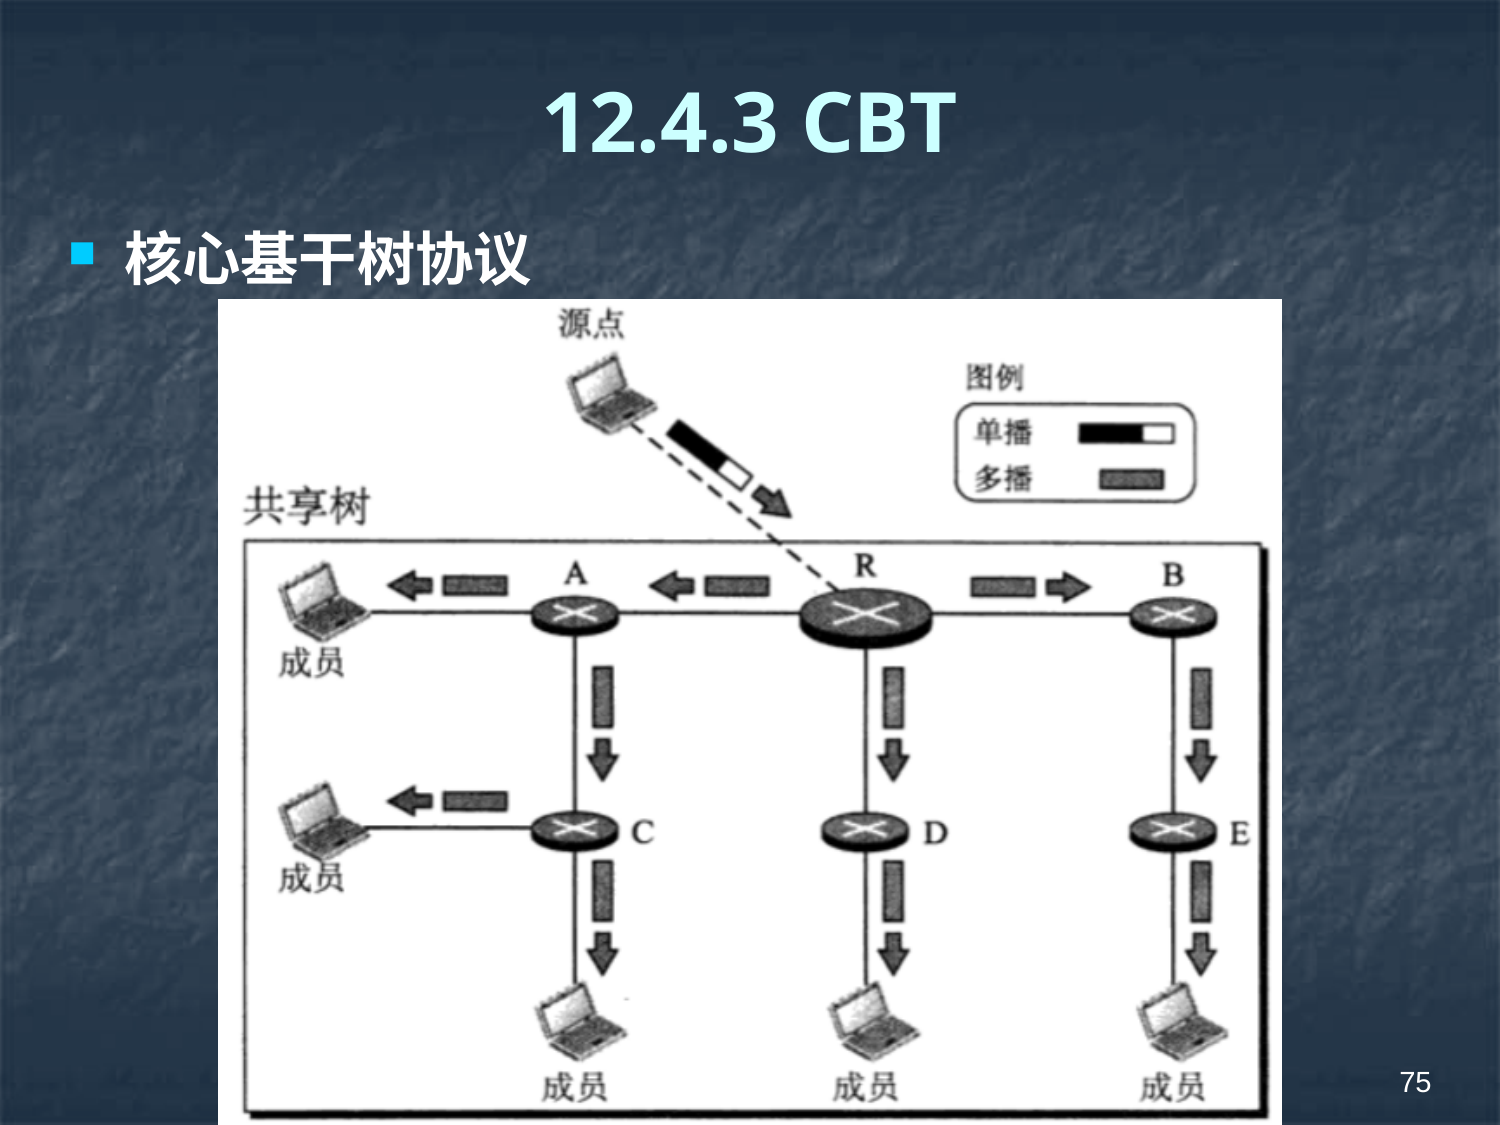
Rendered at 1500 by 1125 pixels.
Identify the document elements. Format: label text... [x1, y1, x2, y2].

slide_number 75 [1282, 1034, 1447, 1106]
title 12.4.3 CBT [53, 19, 1447, 220]
picture [218, 299, 1282, 1125]
list 核心基干树协议 [53, 220, 1447, 327]
